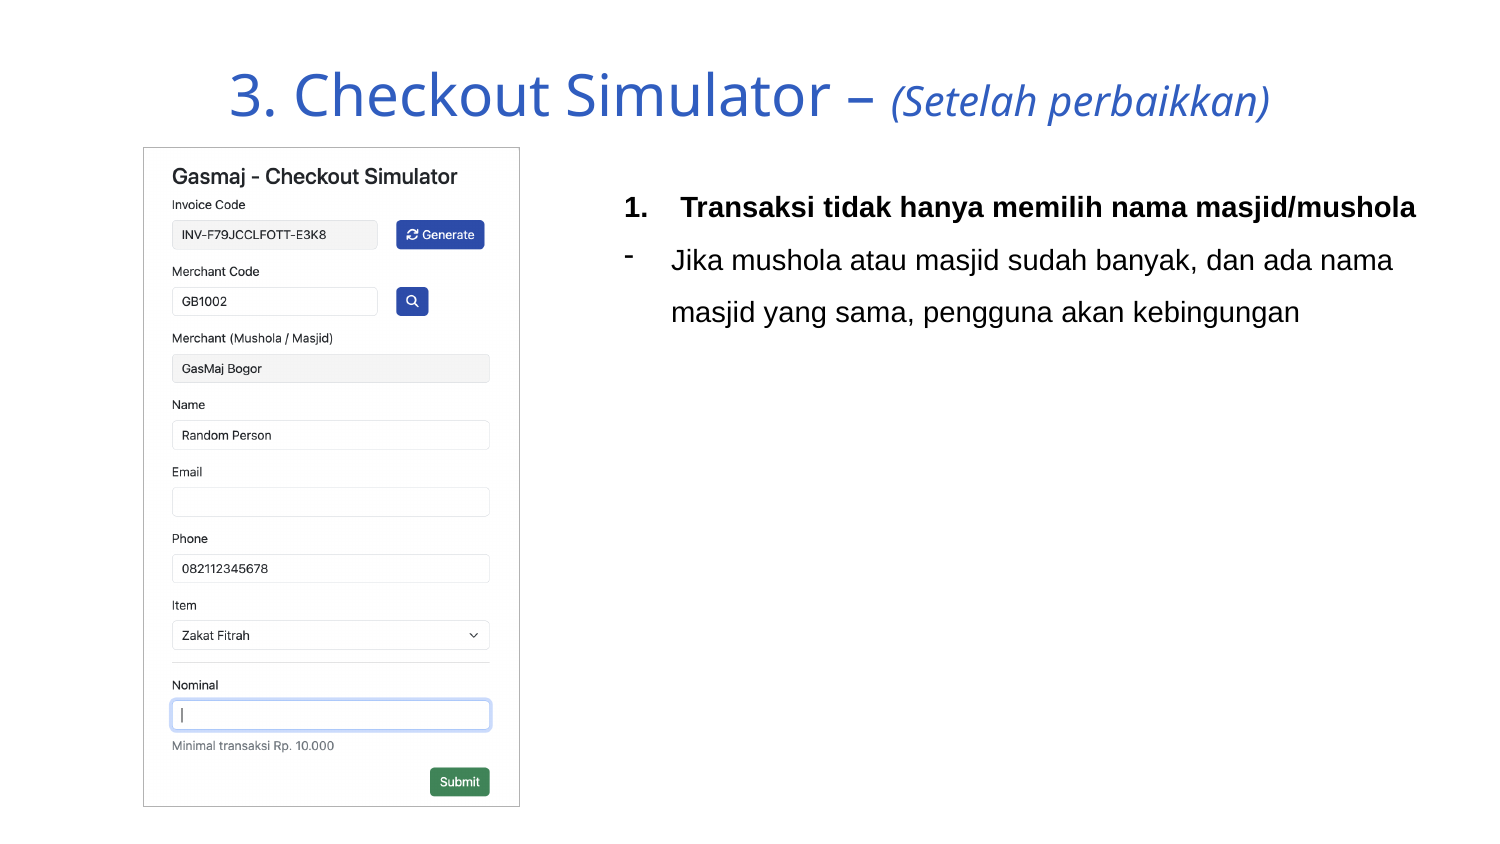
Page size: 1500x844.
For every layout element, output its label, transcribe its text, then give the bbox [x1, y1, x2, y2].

title 3. Checkout Simulator – (Setelah perbaikkan) [143, 22, 1357, 164]
text_box Transaksi tidak hanya memilih nama masjid/mushola Jika mushola atau masjid sudah banyak, dan ada nama masjid yang sama, pengguna akan kebingungan [609, 163, 1451, 389]
picture [143, 147, 520, 807]
